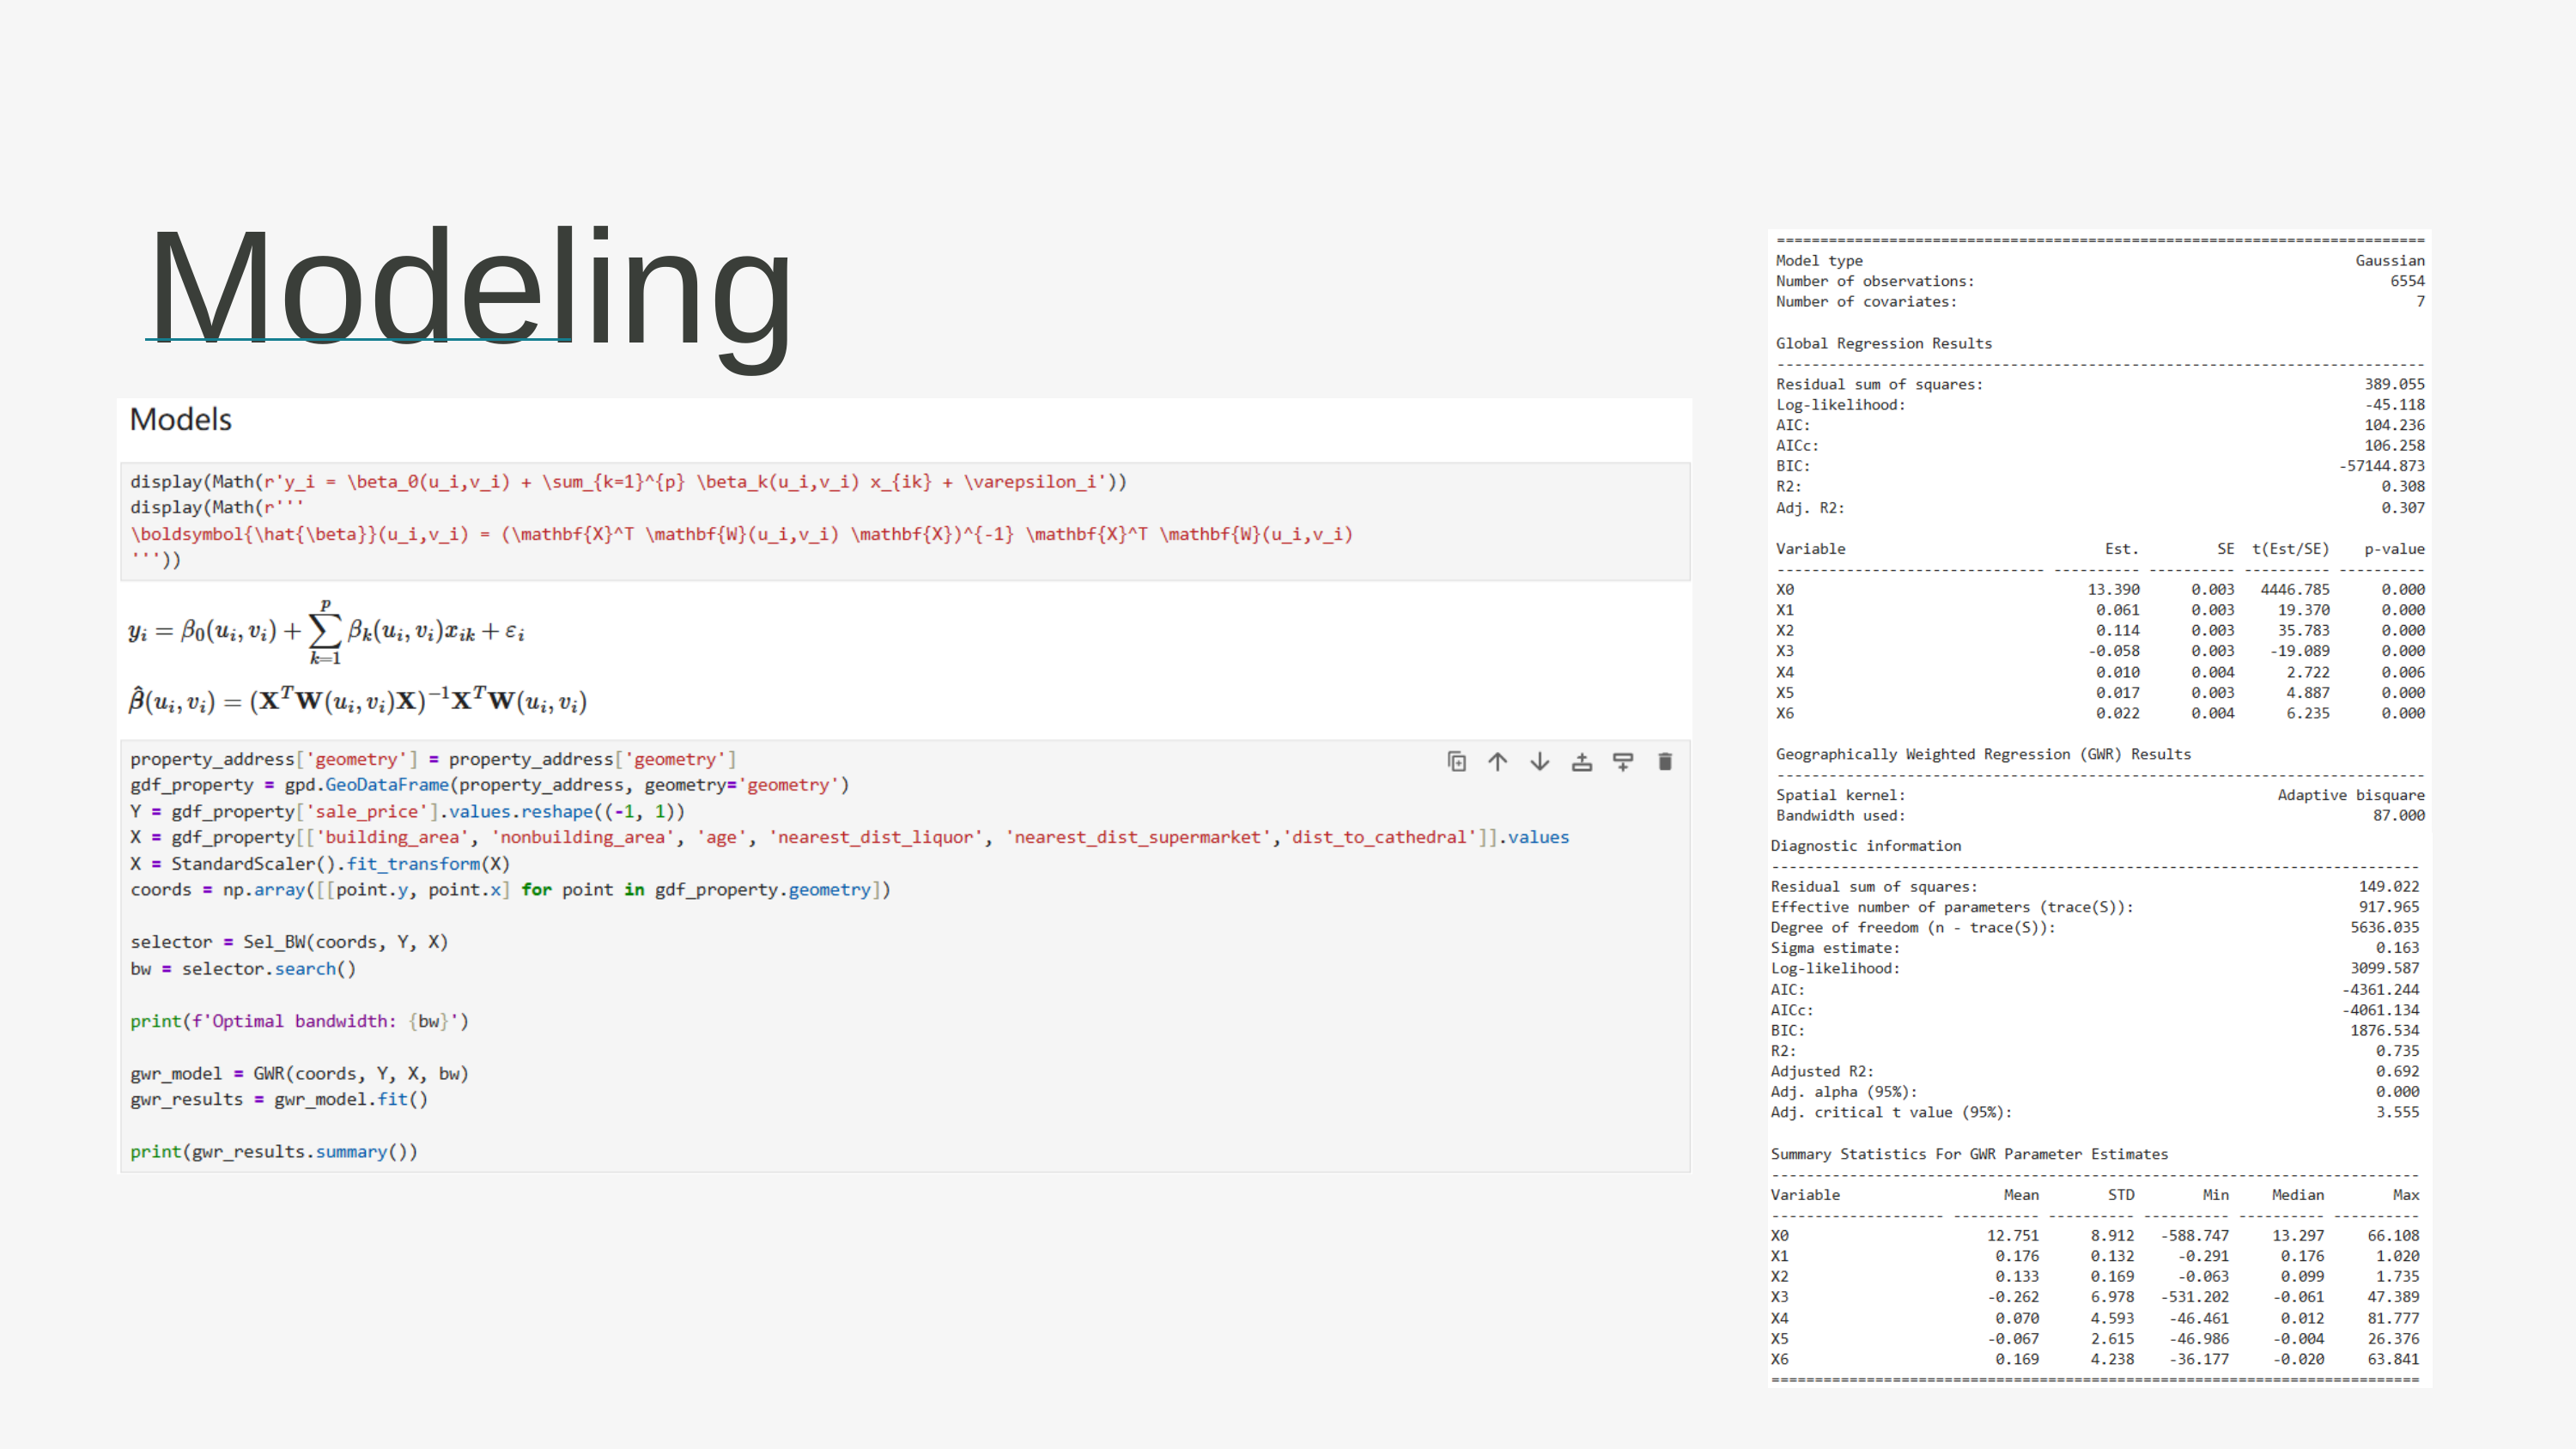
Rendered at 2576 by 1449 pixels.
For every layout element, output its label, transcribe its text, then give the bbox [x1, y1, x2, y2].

picture [1768, 229, 2433, 1389]
text_box Modeling [144, 143, 1574, 376]
picture [117, 398, 1692, 1174]
